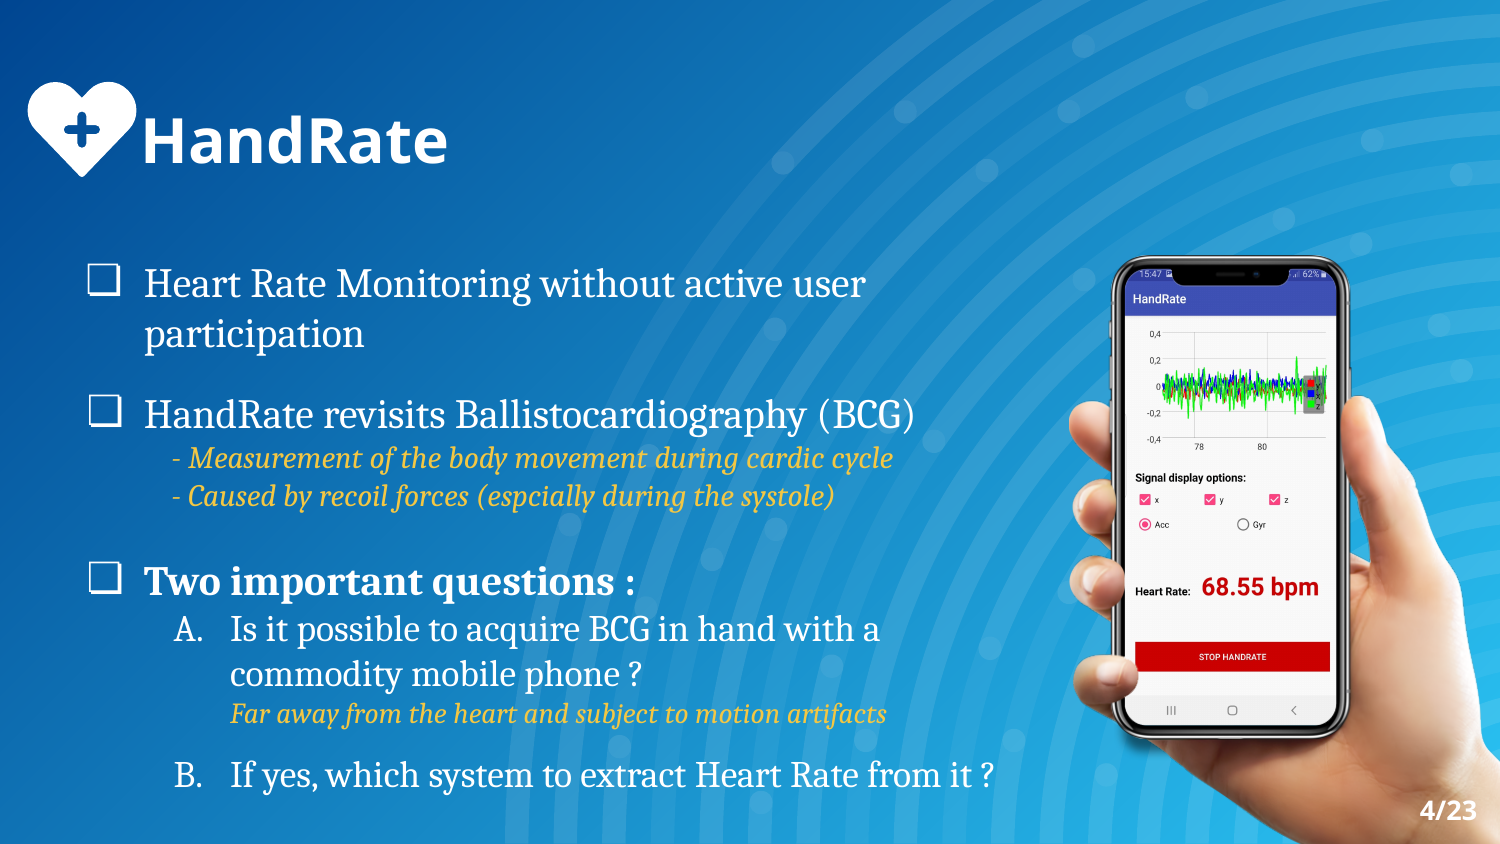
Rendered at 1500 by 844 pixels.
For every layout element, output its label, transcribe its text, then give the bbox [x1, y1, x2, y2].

title HandRate [140, 112, 1360, 178]
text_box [1069, 255, 1500, 844]
list Heart Rate Monitoring without active user participation HandRate revisits Ballistocardiography (BCG) - Measurement of the body movement during cardic cycle - Caused by recoil forces (espcially during the systole) Two important questions : Is it possible to acquire BCG in hand with a commodity mobile phone ? Far away from the heart and subject to motion artifacts If yes, which system to extract Heart Rate from it ? [68, 256, 1052, 824]
text_box [27, 81, 137, 178]
